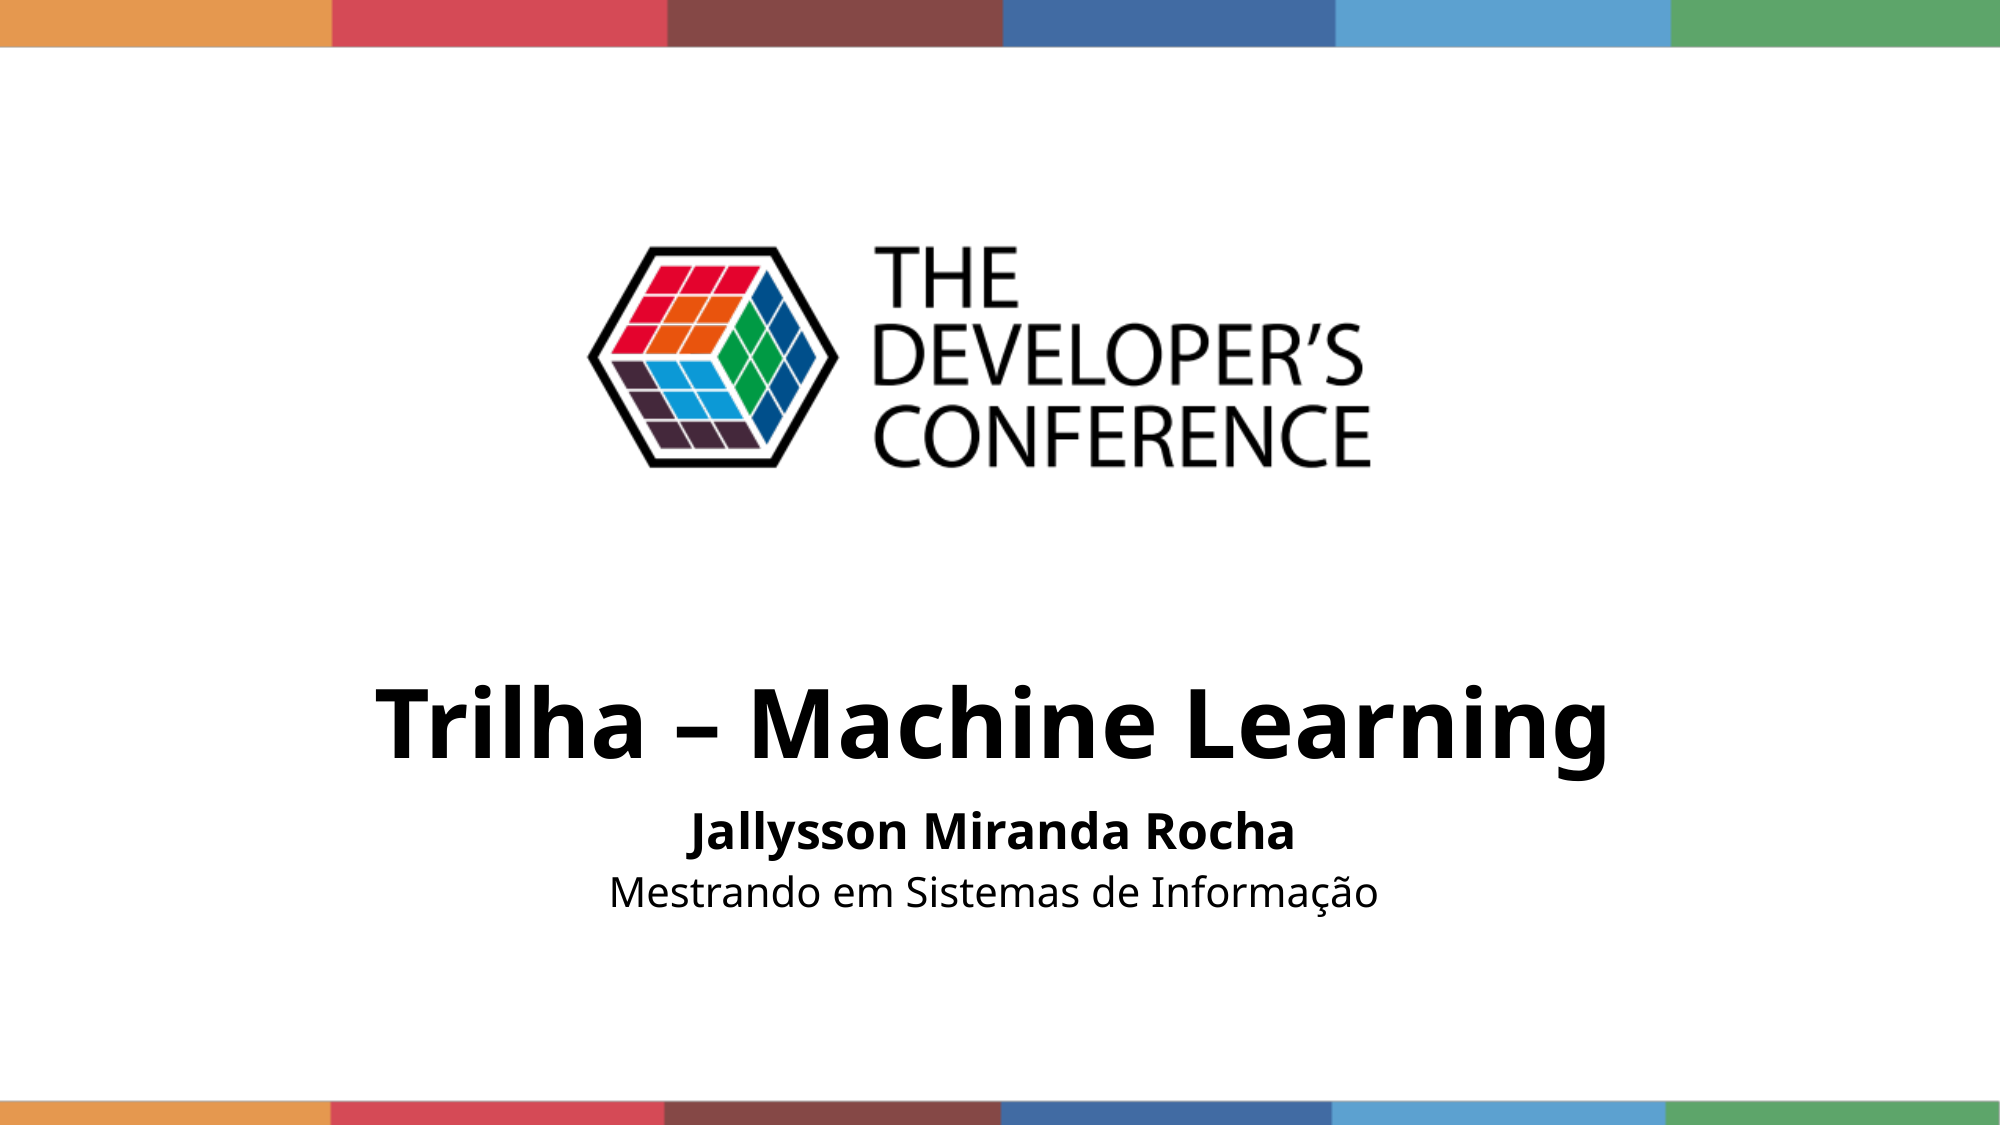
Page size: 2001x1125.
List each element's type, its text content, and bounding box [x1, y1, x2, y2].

picture [0, 0, 2000, 54]
picture [0, 1074, 2000, 1125]
picture [551, 210, 1402, 500]
text_box Mestrando em Sistemas de Informação [350, 858, 1638, 974]
title Trilha – Machine Learning [350, 657, 1638, 787]
subtitle Jallysson Miranda Rocha [350, 798, 1638, 858]
